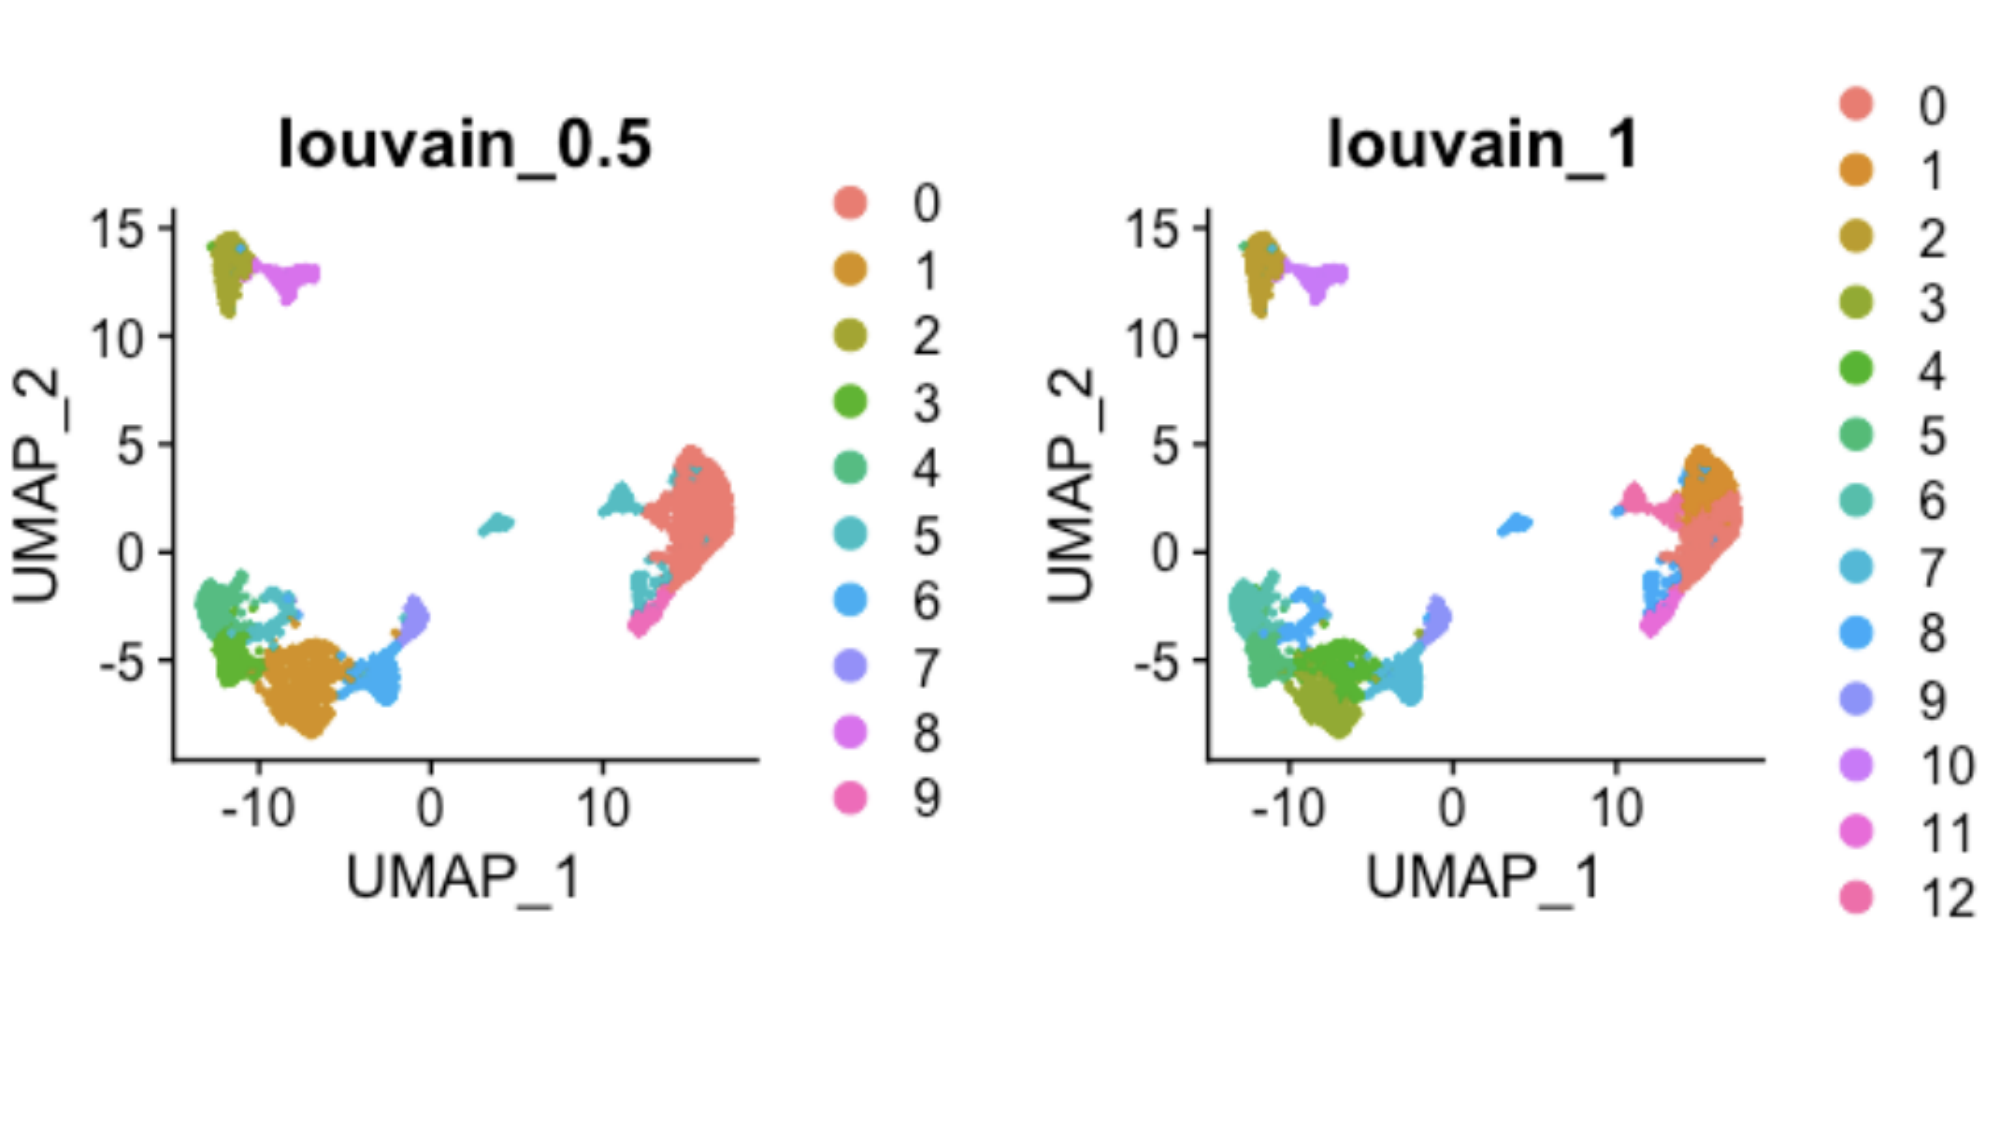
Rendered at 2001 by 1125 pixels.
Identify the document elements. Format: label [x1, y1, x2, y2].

list [0, 73, 2000, 953]
